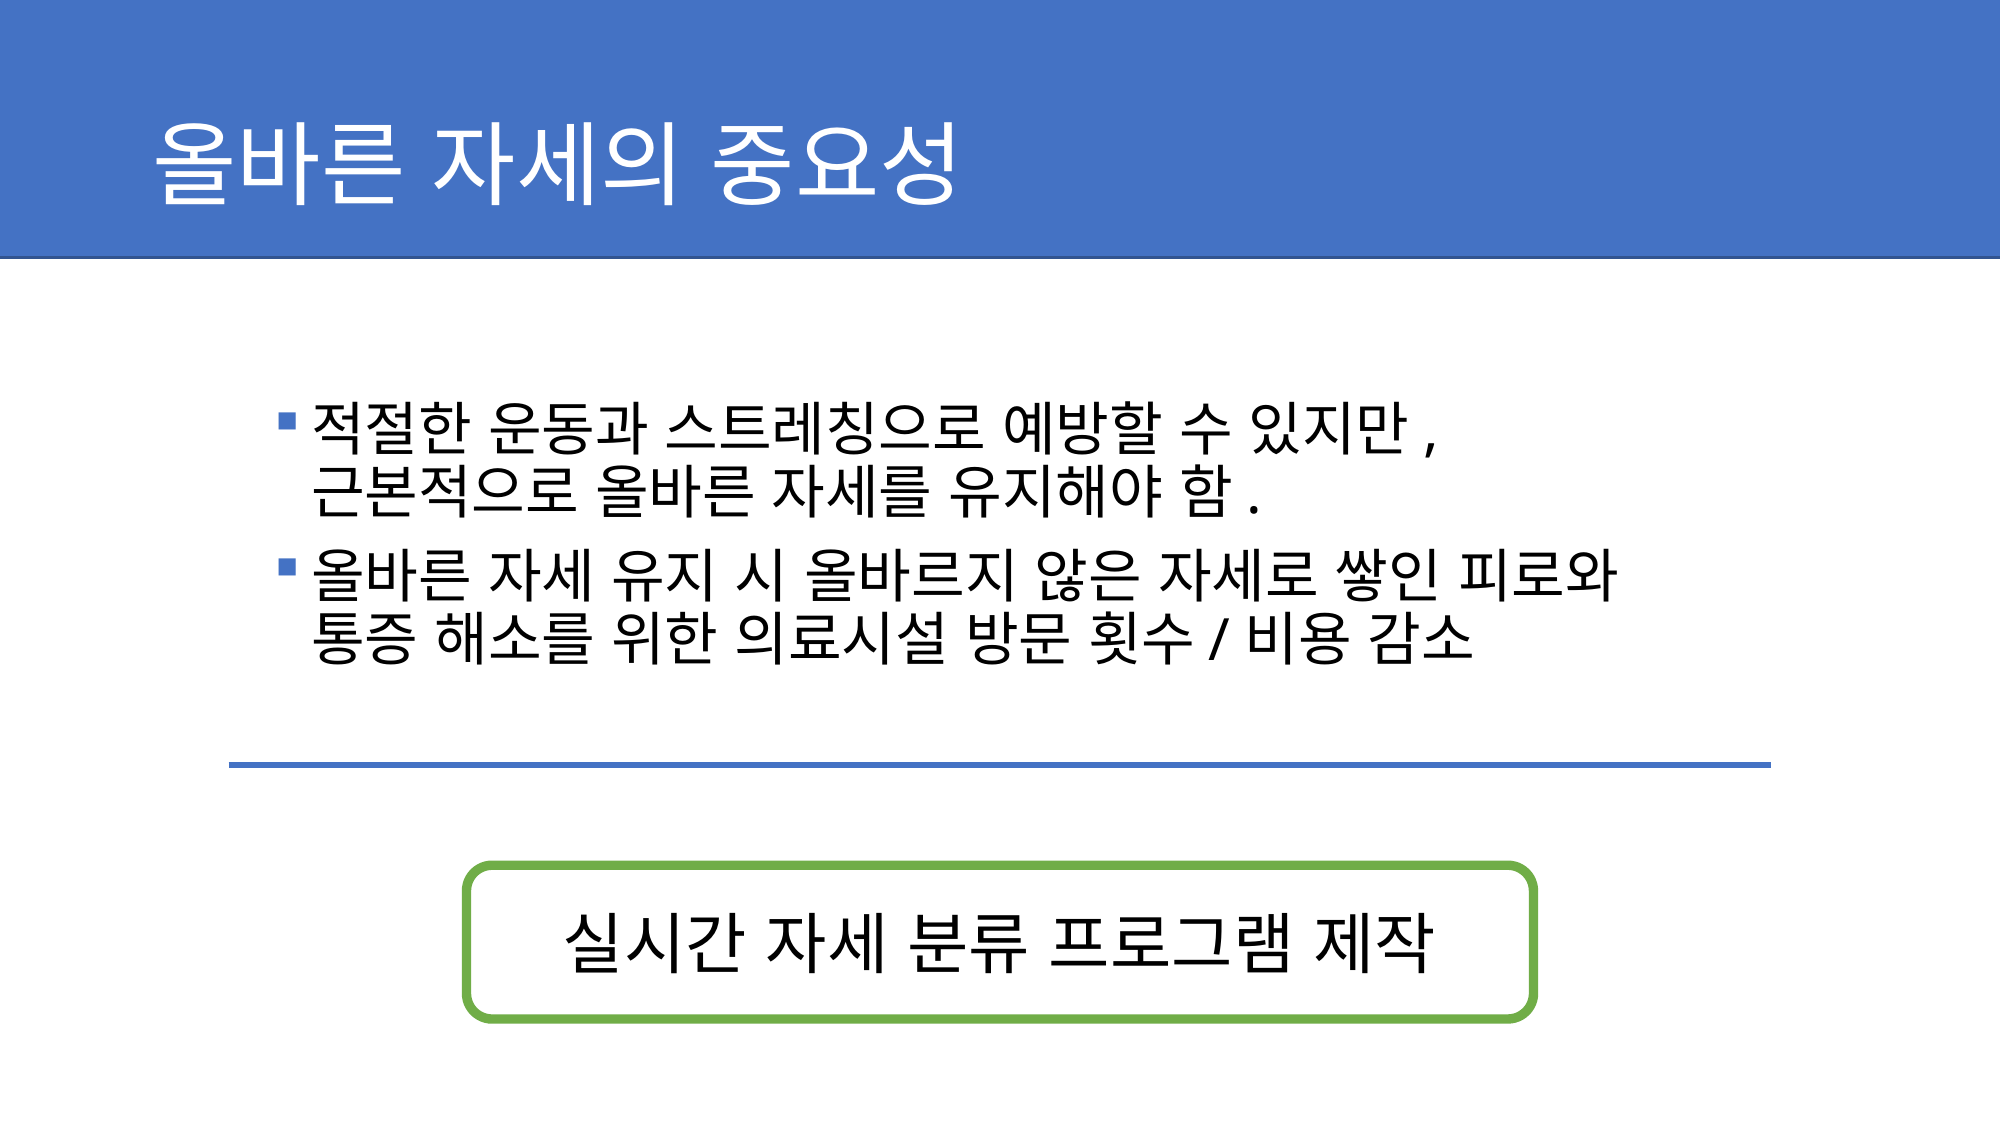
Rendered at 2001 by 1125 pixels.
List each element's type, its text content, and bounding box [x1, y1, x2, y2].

list 적절한 운동과 스트레칭으로 예방할 수 있지만, 근본적으로 올바른 자세를 유지해야 함. 올바른 자세 유지 시 올바르지 않은 자세로 쌓인 피로와 통증 해소를 위한 의료시설 방문 횟수/비용 감소 [258, 392, 1742, 762]
list 적절한 운동과 스트레칭으로 예방할 수 있지만, 근본적으로 올바른 자세를 유지해야 함. 올바른 자세 유지 시 올바르지 않은 자세로 쌓인 피로와 통증 해소를 위한 의료시설 방문 횟수/비용 감소 [258, 768, 1742, 1107]
title 올바른 자세의 중요성 [137, 59, 1863, 278]
text_box [0, 0, 2000, 259]
text_box 실시간 자세 분류 프로그램 제작 [465, 864, 1535, 1021]
